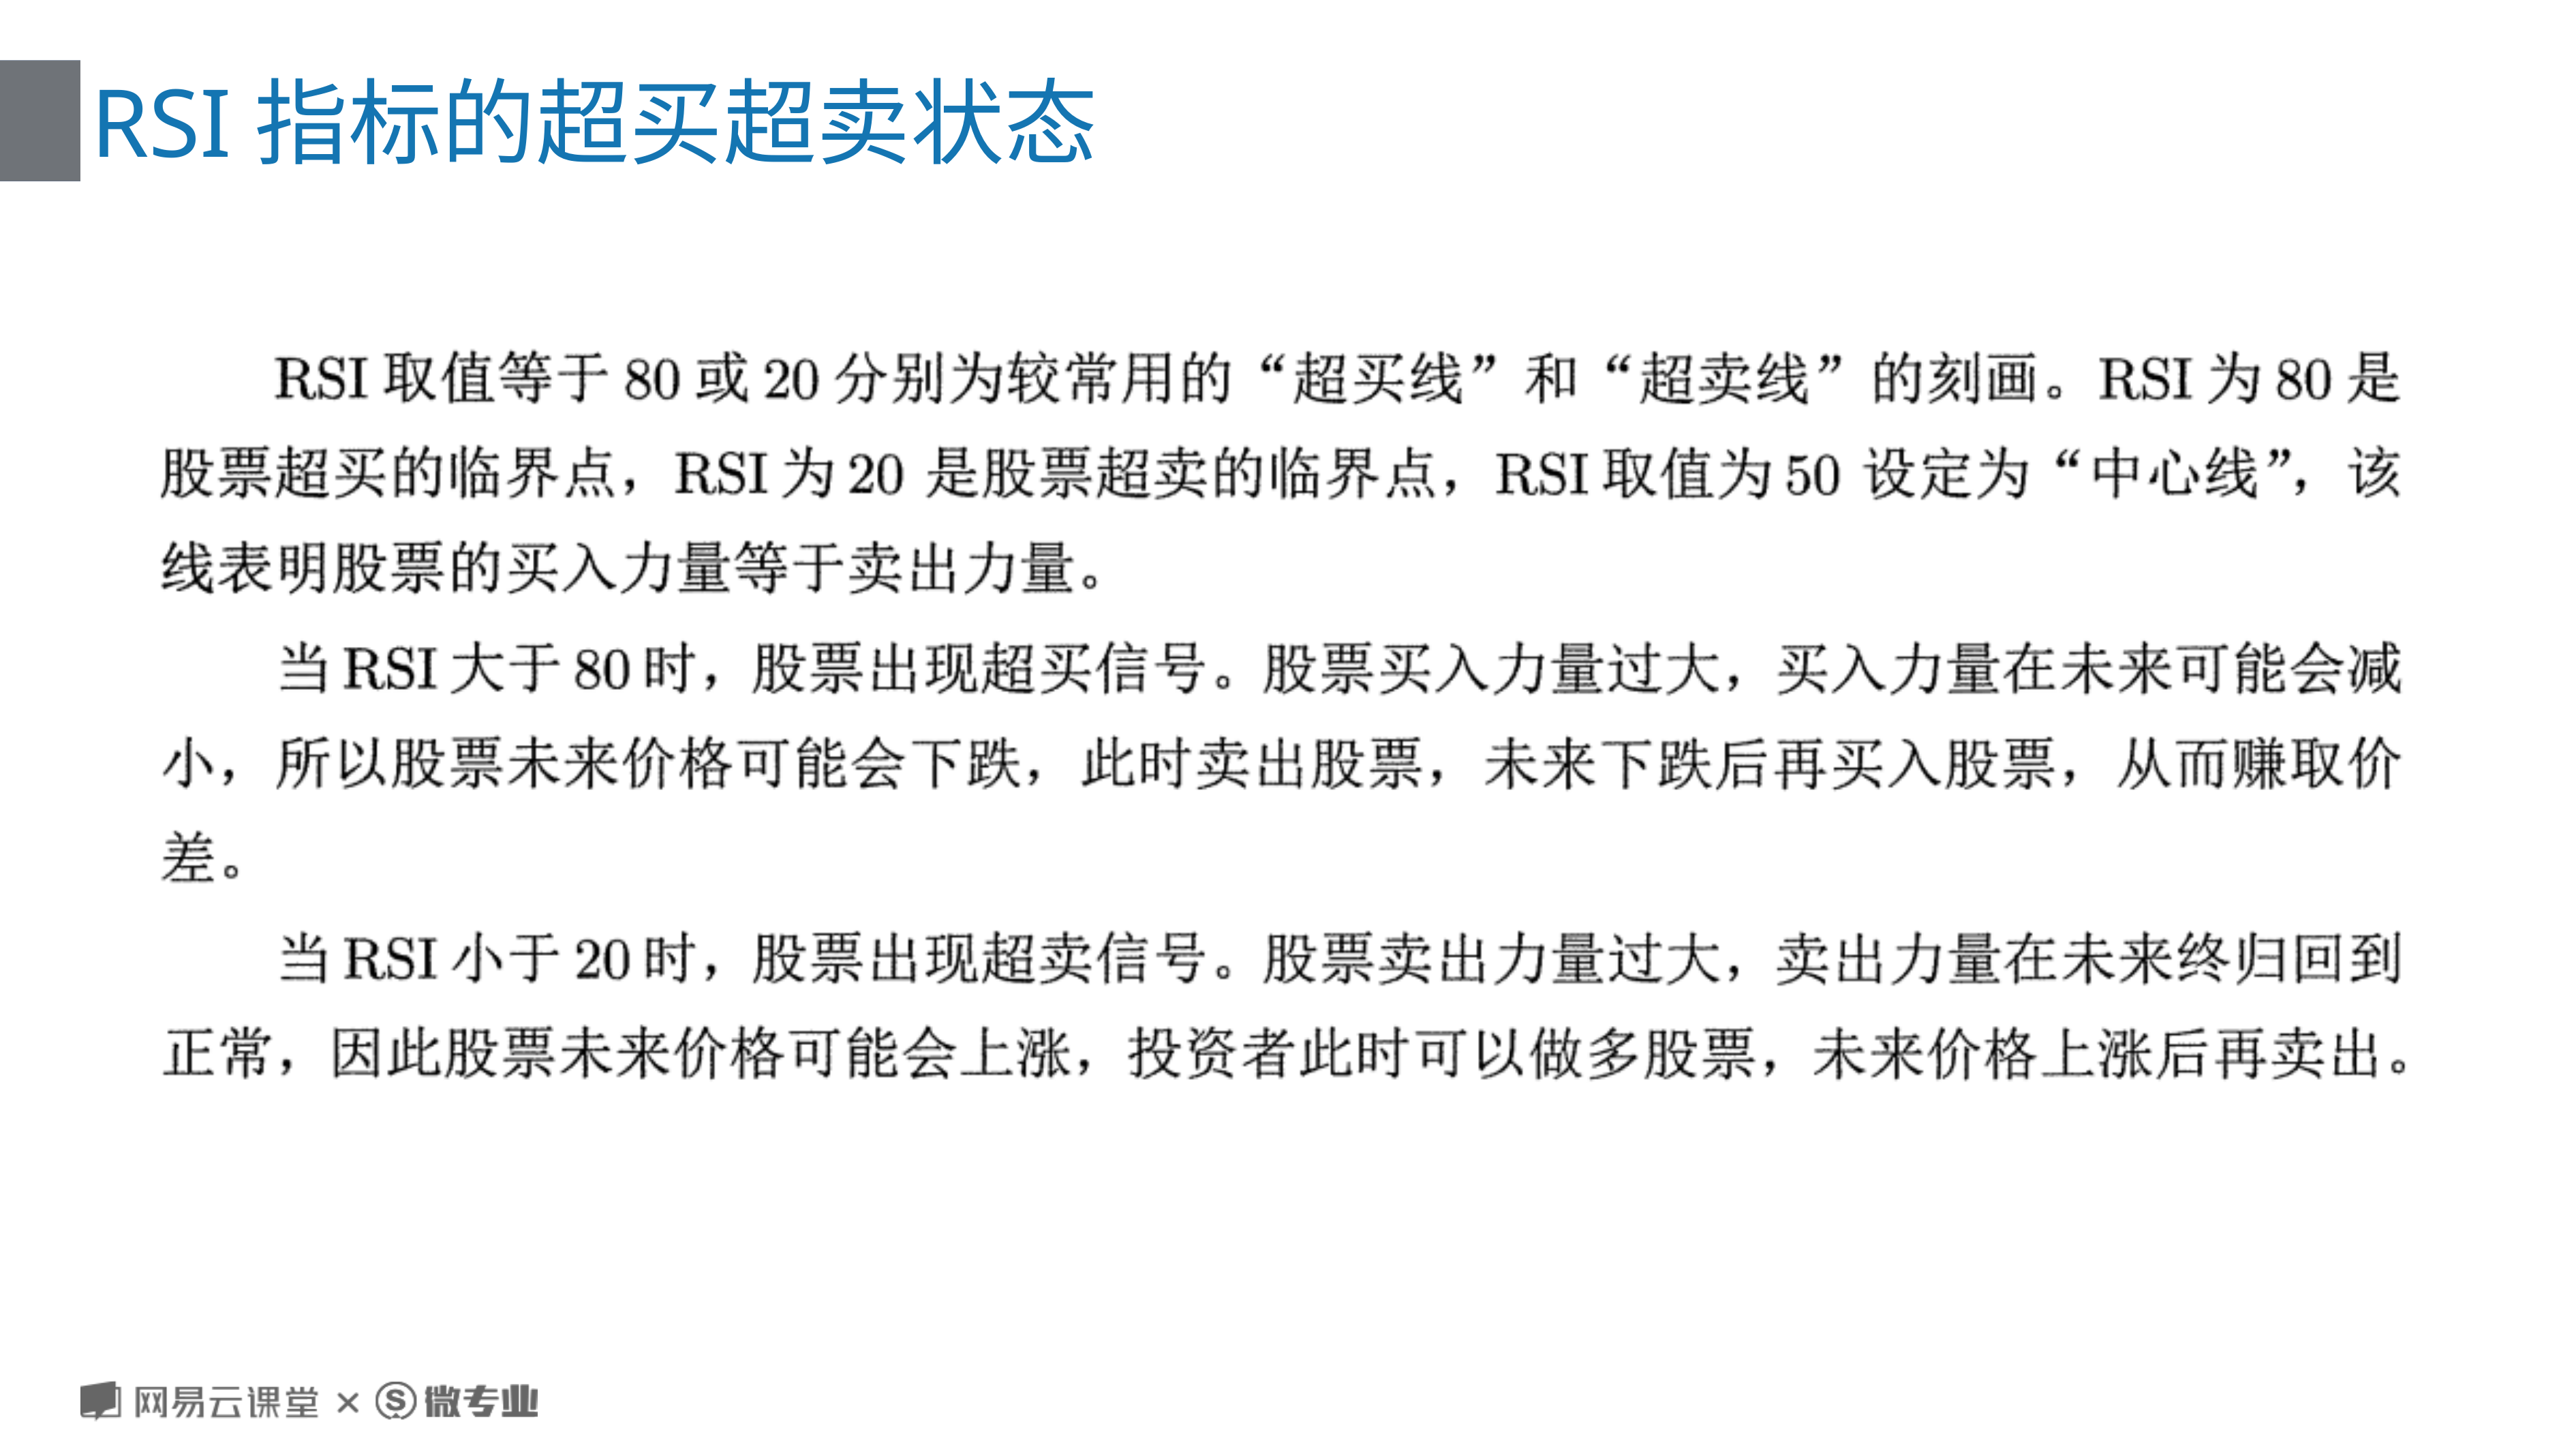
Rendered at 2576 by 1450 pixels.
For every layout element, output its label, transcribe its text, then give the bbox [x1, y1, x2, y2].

picture [120, 334, 2455, 1113]
title RSI指标的超买超卖状态 [80, 58, 2496, 181]
picture [80, 1380, 538, 1421]
